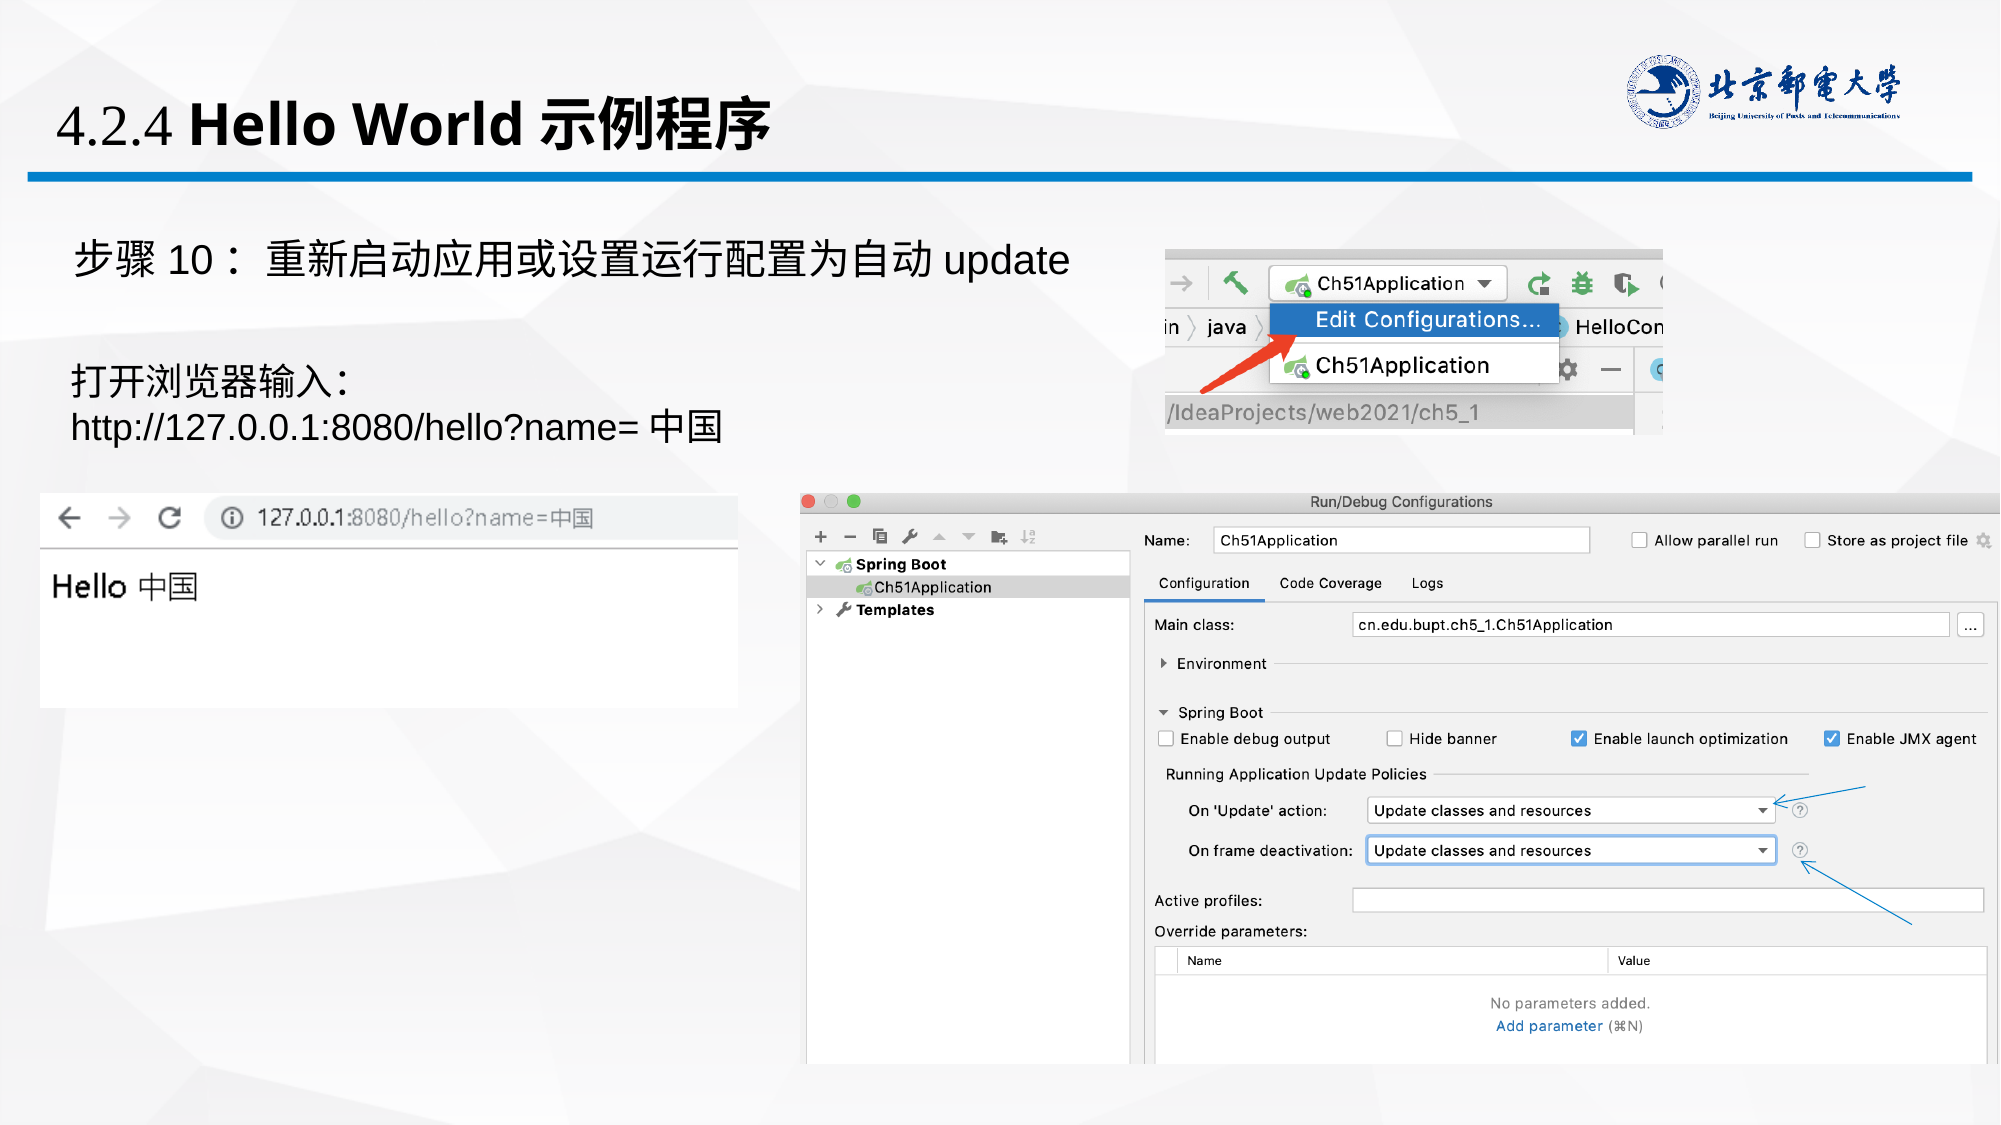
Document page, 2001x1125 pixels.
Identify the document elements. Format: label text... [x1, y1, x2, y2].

text_box 打开浏览器输入： http://127.0.0.1:8080/hello?name=中国 [55, 328, 739, 456]
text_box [1772, 786, 1866, 804]
title 4.2.4 Hello World示例程序 [41, 52, 1188, 200]
text_box 步骤10：重新启动应用或设置运行配置为自动update [40, 200, 1916, 291]
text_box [1800, 860, 1912, 925]
picture [0, 0, 2000, 1125]
